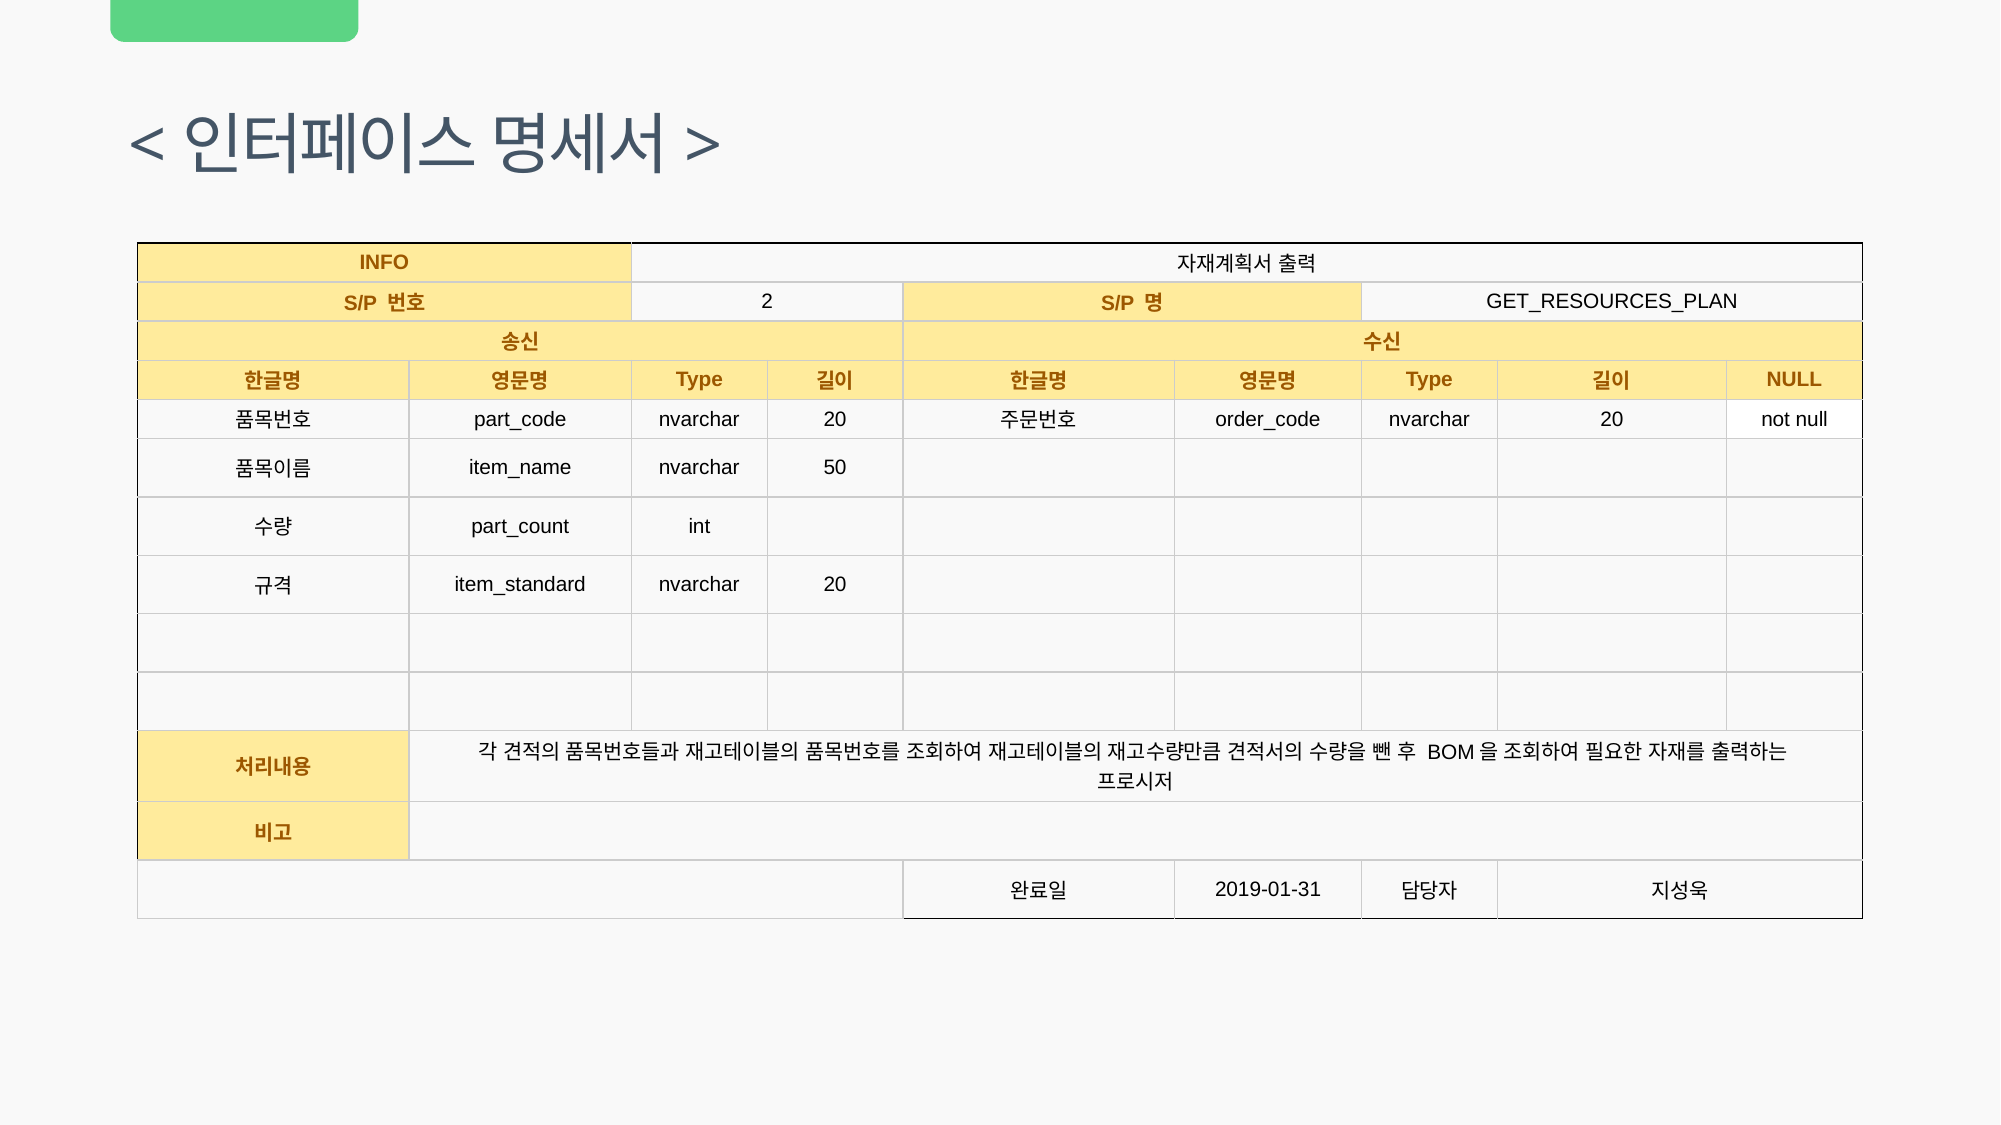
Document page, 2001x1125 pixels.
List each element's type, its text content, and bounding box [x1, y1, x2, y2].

table_cell [904, 673, 1174, 730]
table_cell 완료일 [904, 861, 1174, 918]
table_cell [410, 802, 1862, 859]
table_cell nvarchar [1362, 400, 1497, 438]
table_cell [1175, 498, 1361, 555]
table_cell Type [1362, 361, 1497, 399]
table_cell S/P 명 [904, 283, 1361, 320]
table_cell part_count [410, 498, 631, 555]
table_cell [1727, 556, 1862, 613]
table_cell [138, 614, 408, 671]
table_cell [1362, 673, 1497, 730]
table_header INFO [138, 244, 631, 281]
table_cell 길이 [1498, 361, 1726, 399]
table_cell 처리내용 [138, 731, 408, 801]
table_cell 2019-01-31 [1175, 861, 1361, 918]
table_cell [1727, 614, 1862, 671]
table_cell [138, 861, 902, 918]
table_cell [632, 614, 767, 671]
table_cell [1727, 439, 1862, 496]
table_cell 비고 [138, 802, 408, 859]
table_header 자재계획서 출력 [632, 244, 1862, 281]
table_cell item_standard [410, 556, 631, 613]
table_cell [410, 614, 631, 671]
table_cell [1727, 498, 1862, 555]
text_box [109, 0, 360, 43]
table_cell 담당자 [1362, 861, 1497, 918]
table_cell [768, 673, 902, 730]
table_cell [768, 498, 902, 555]
table_cell not null [1727, 400, 1862, 438]
table_cell 지성욱 [1498, 861, 1862, 918]
table_cell [1362, 439, 1497, 496]
table_cell int [632, 498, 767, 555]
table_cell 한글명 [138, 361, 408, 399]
table_cell [1175, 556, 1361, 613]
table_cell [904, 556, 1174, 613]
table_cell [632, 673, 767, 730]
table_cell [768, 614, 902, 671]
table_cell [1175, 439, 1361, 496]
table_cell 2 [632, 283, 902, 320]
table_cell [1727, 673, 1862, 730]
table_cell 20 [1498, 400, 1726, 438]
table_cell 품목번호 [138, 400, 408, 438]
table_cell 한글명 [904, 361, 1174, 399]
table_cell [1498, 673, 1726, 730]
table_cell nvarchar [632, 400, 767, 438]
table_cell [138, 673, 408, 730]
table_cell 각 견적의 품목번호들과 재고테이블의 품목번호를 조회하여 재고테이블의 재고수량만큼 견적서의 수량을 뺀 후 BOM을 조회하여 필요한 자재를 출력하는 프로시저 [410, 731, 1862, 801]
table_cell nvarchar [632, 439, 767, 496]
table_cell [1498, 614, 1726, 671]
table_cell [1175, 673, 1361, 730]
table_cell [1175, 614, 1361, 671]
table_cell 50 [768, 439, 902, 496]
table_cell [1498, 556, 1726, 613]
table_cell [1362, 614, 1497, 671]
table_cell 영문명 [1175, 361, 1361, 399]
table_cell NULL [1727, 361, 1862, 399]
table_cell [1498, 439, 1726, 496]
table_cell 20 [768, 400, 902, 438]
table_cell 길이 [768, 361, 902, 399]
table_cell [1498, 498, 1726, 555]
table_cell 품목이름 [138, 439, 408, 496]
table_cell 주문번호 [904, 400, 1174, 438]
table_cell 20 [768, 556, 902, 613]
table_cell [904, 614, 1174, 671]
table_cell [1362, 556, 1497, 613]
table_cell part_code [410, 400, 631, 438]
table_cell 영문명 [410, 361, 631, 399]
table_cell [904, 498, 1174, 555]
table_cell item_name [410, 439, 631, 496]
table_cell 송신 [138, 322, 902, 360]
table_cell 수량 [138, 498, 408, 555]
table_cell GET_RESOURCES_PLAN [1362, 283, 1862, 320]
table_cell S/P 번호 [138, 283, 631, 320]
table_cell [1362, 498, 1497, 555]
table_cell nvarchar [632, 556, 767, 613]
text_box <인터페이스 명세서> [110, 94, 742, 190]
table_cell 수신 [904, 322, 1862, 360]
table_cell [904, 439, 1174, 496]
table_cell order_code [1175, 400, 1361, 438]
table_cell Type [632, 361, 767, 399]
table_cell 규격 [138, 556, 408, 613]
table_cell [410, 673, 631, 730]
